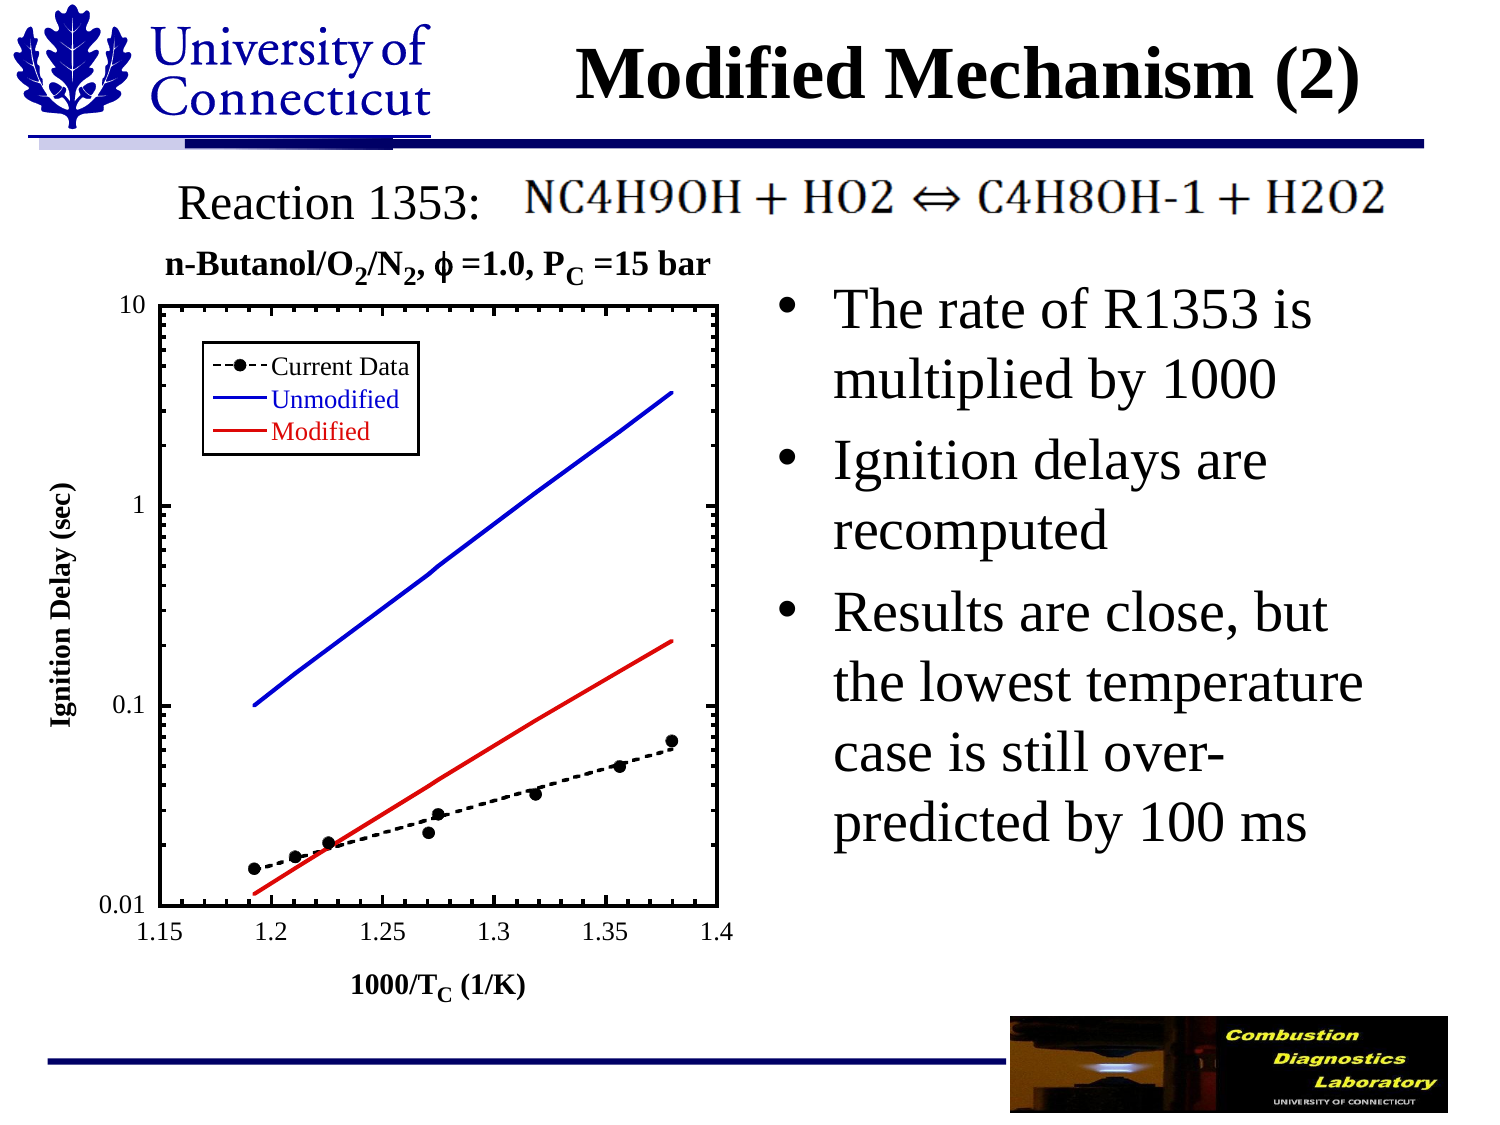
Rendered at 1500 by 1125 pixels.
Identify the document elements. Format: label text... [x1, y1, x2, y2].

title Modified Mechanism (2) [437, 0, 1500, 138]
text_box Reaction 1353: [162, 162, 497, 210]
picture [39, 138, 393, 150]
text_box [0, 212, 801, 1013]
picture [1010, 1016, 1448, 1113]
list The rate of R1353 is multiplied by 1000 Ignition delays are recomputed Results are close, but the lowest temperature case is still over-predicted by 100 ms [804, 262, 1426, 1006]
picture [523, 166, 1388, 235]
